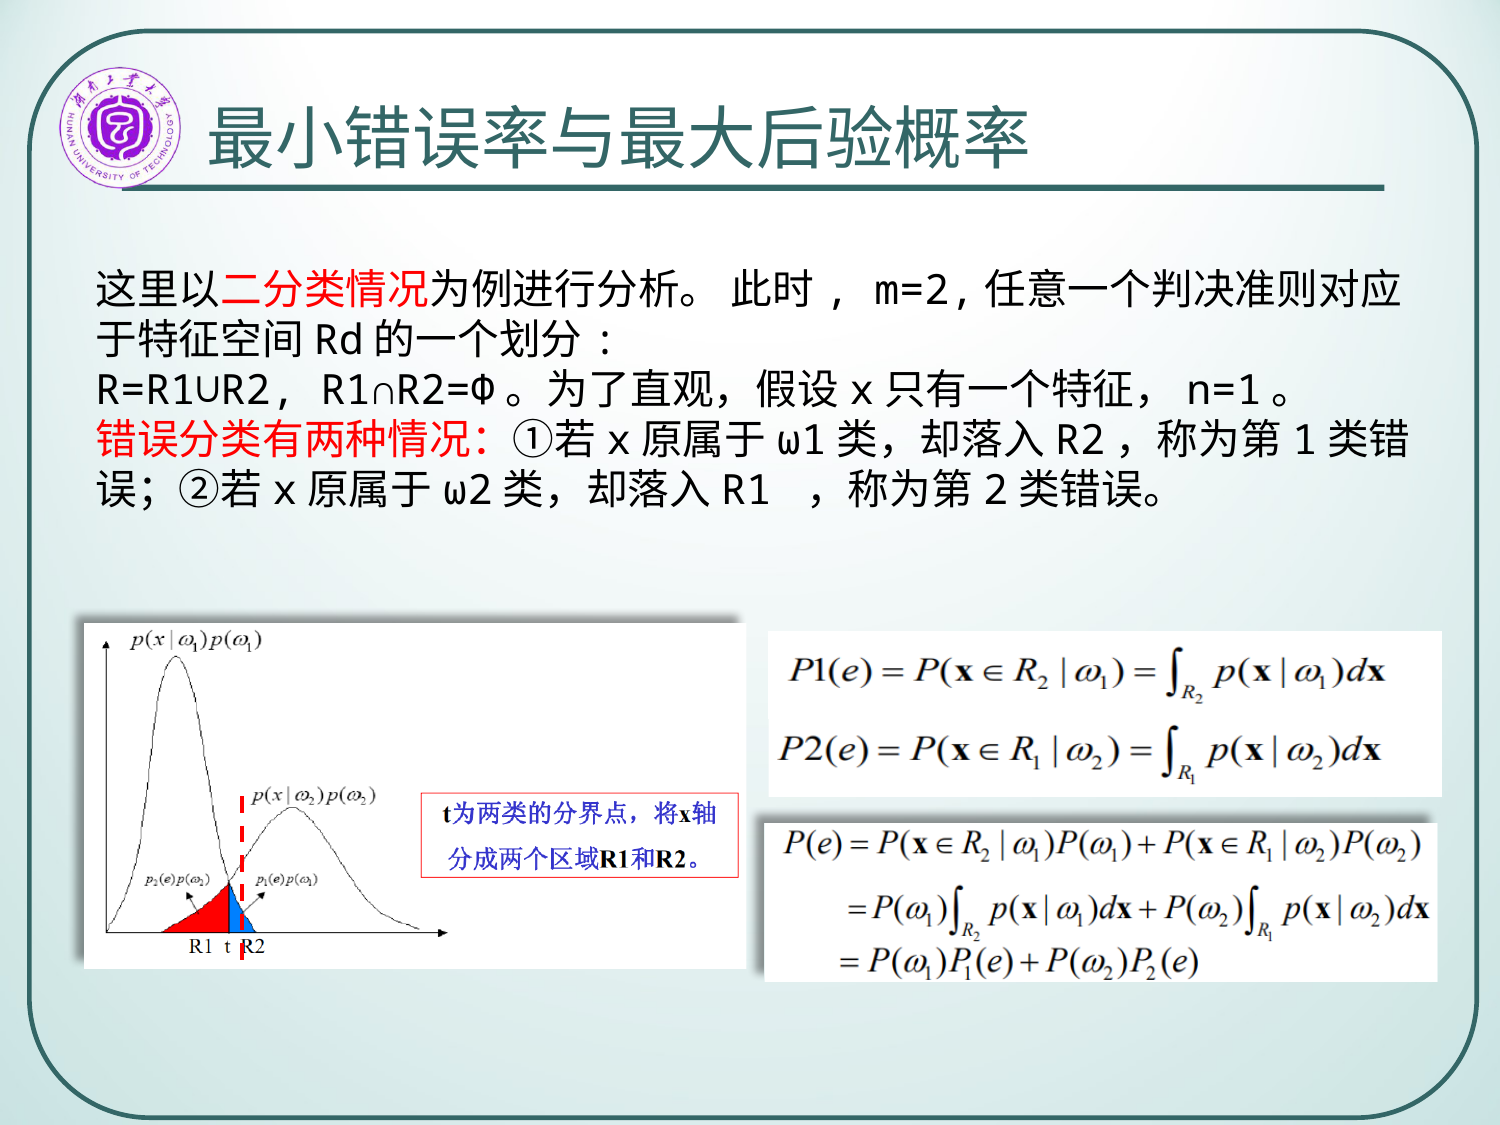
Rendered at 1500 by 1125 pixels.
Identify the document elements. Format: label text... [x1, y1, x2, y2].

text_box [768, 631, 1442, 797]
text_box 这里以二分类情况为例进行分析。 此时, m=2,任意一个判决准则对应于特征空间Rd的一个划分: R=R1∪R2, R1∩R2=Ф。为了直观，假设x只有一个特征，n=1。 错误分类有两种情况：①若x原属于ω1类，却落入R2，称为第1类错误；②若x原属于ω2类，却落入R1 ，称为第2类错误。 [80, 255, 1438, 521]
title 最小错误率与最大后验概率 [159, 66, 1422, 185]
picture [0, 0, 1500, 1125]
